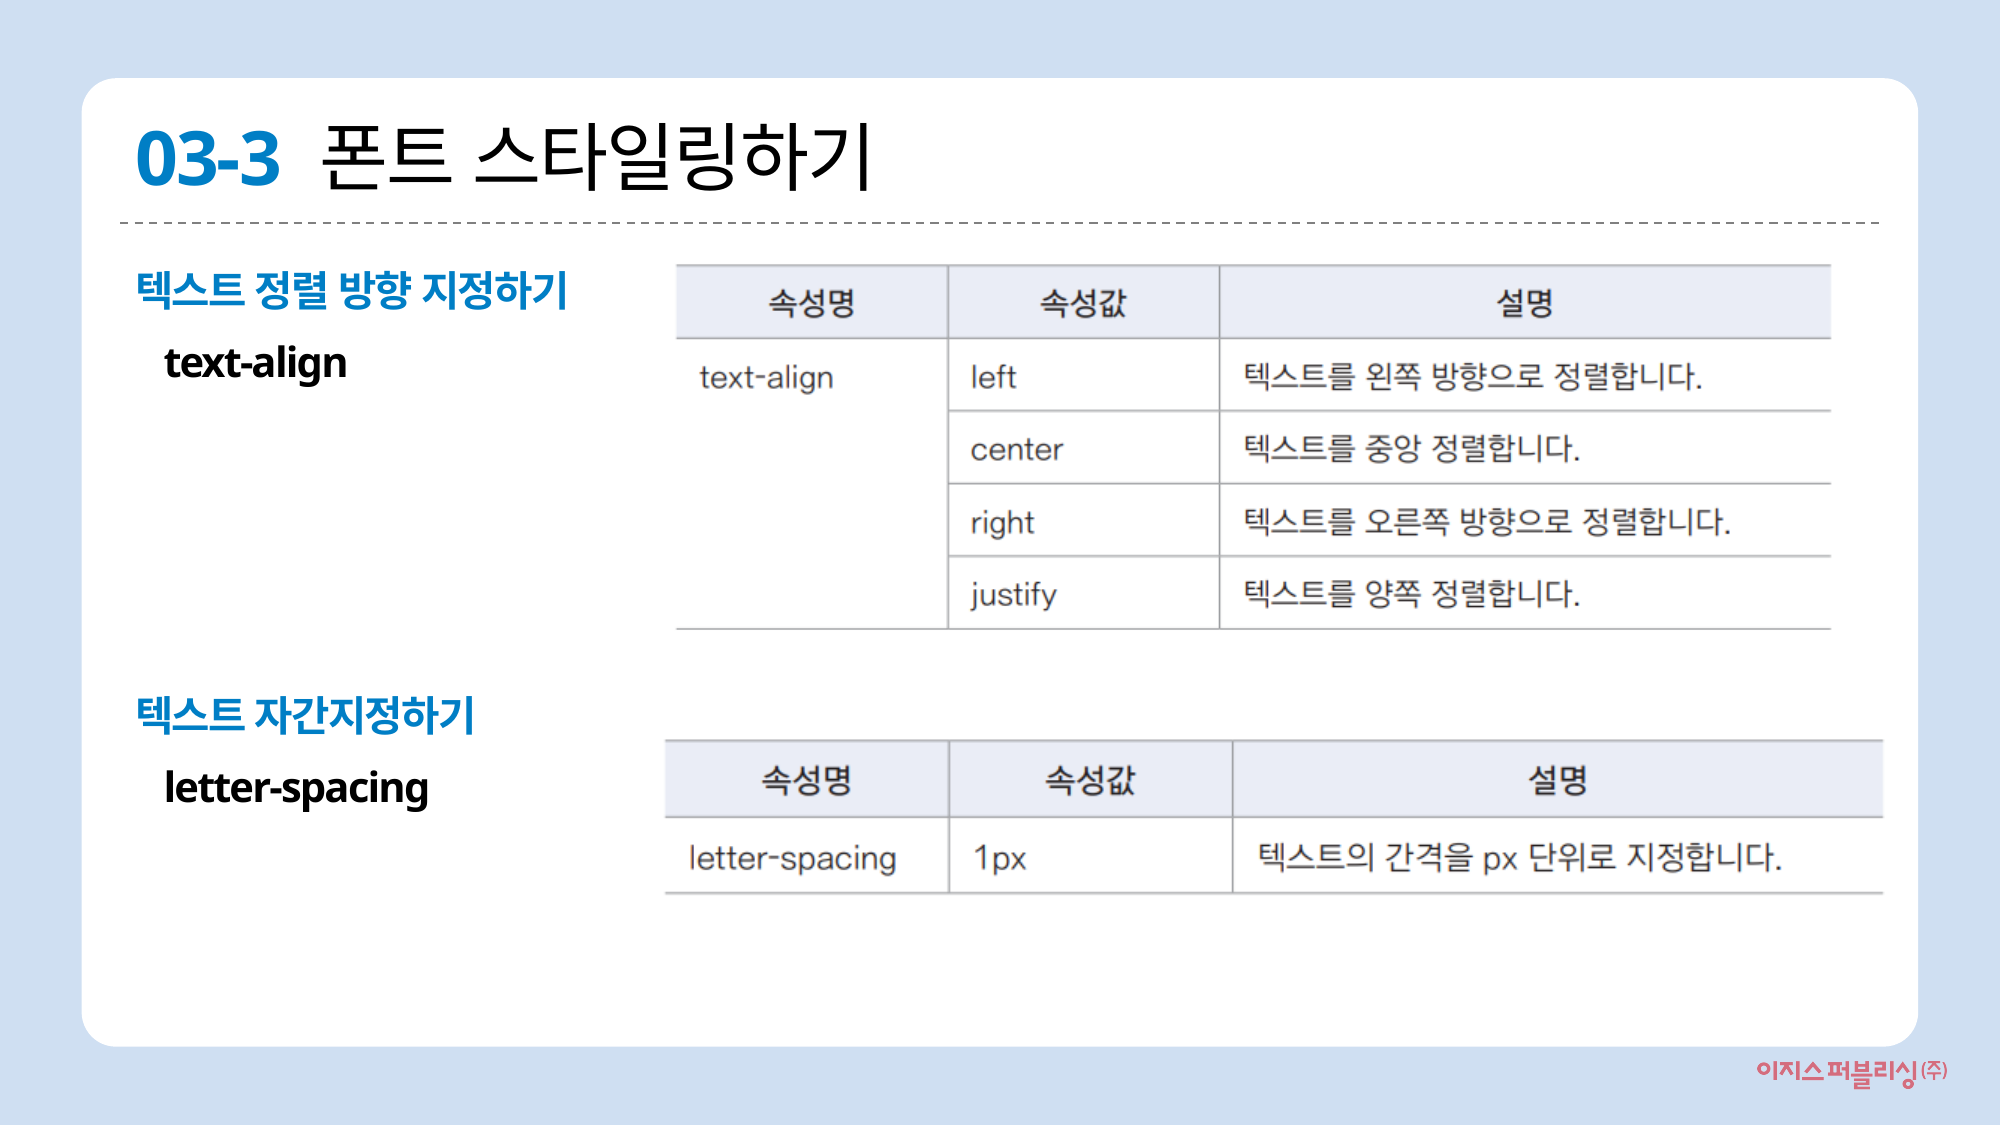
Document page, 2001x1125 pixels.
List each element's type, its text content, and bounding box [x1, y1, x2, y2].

picture [658, 735, 1894, 900]
picture [668, 257, 1842, 636]
list 텍스트 정렬 방향 지정하기 text-align 텍스트 자간지정하기 letter-spacing [120, 257, 922, 1009]
title 03-3 폰트 스타일링하기 [120, 109, 1880, 209]
